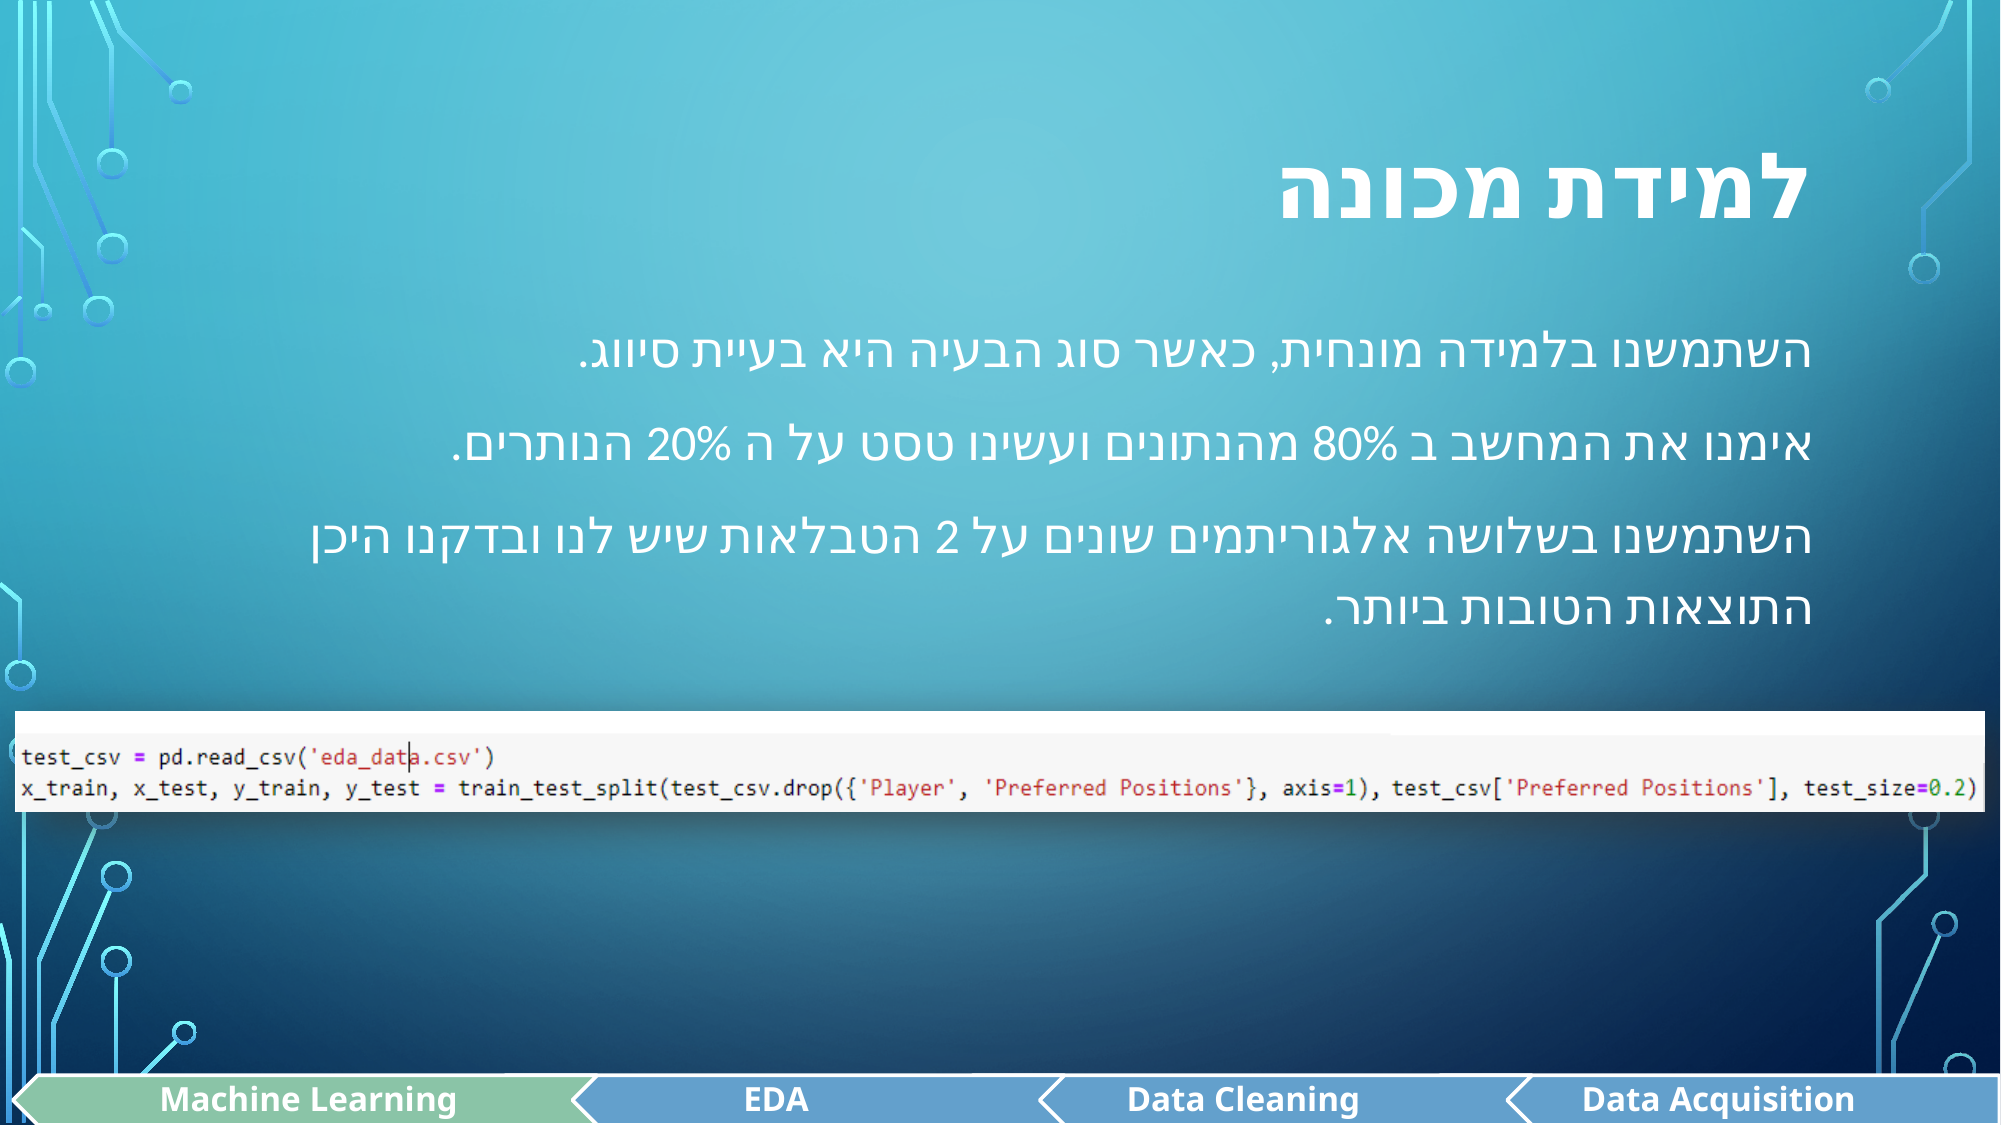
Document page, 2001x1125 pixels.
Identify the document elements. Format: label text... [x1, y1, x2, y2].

list השתמשנו בלמידה מונחית, כאשר סוג הבעיה היא בעיית סיווג. אימנו את המחשב ב 80% מהנתונים ועשינו טסט על ה 20% הנותרים. השתמשנו בשלושה אלגוריתמים שונים על 2 הטבלאות שיש לנו ובדקנו היכן התוצאות הטובות ביותר. [182, 297, 1830, 693]
title למידת מכונה [104, 80, 1830, 298]
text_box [12, 1074, 2000, 1125]
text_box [15, 711, 1985, 812]
